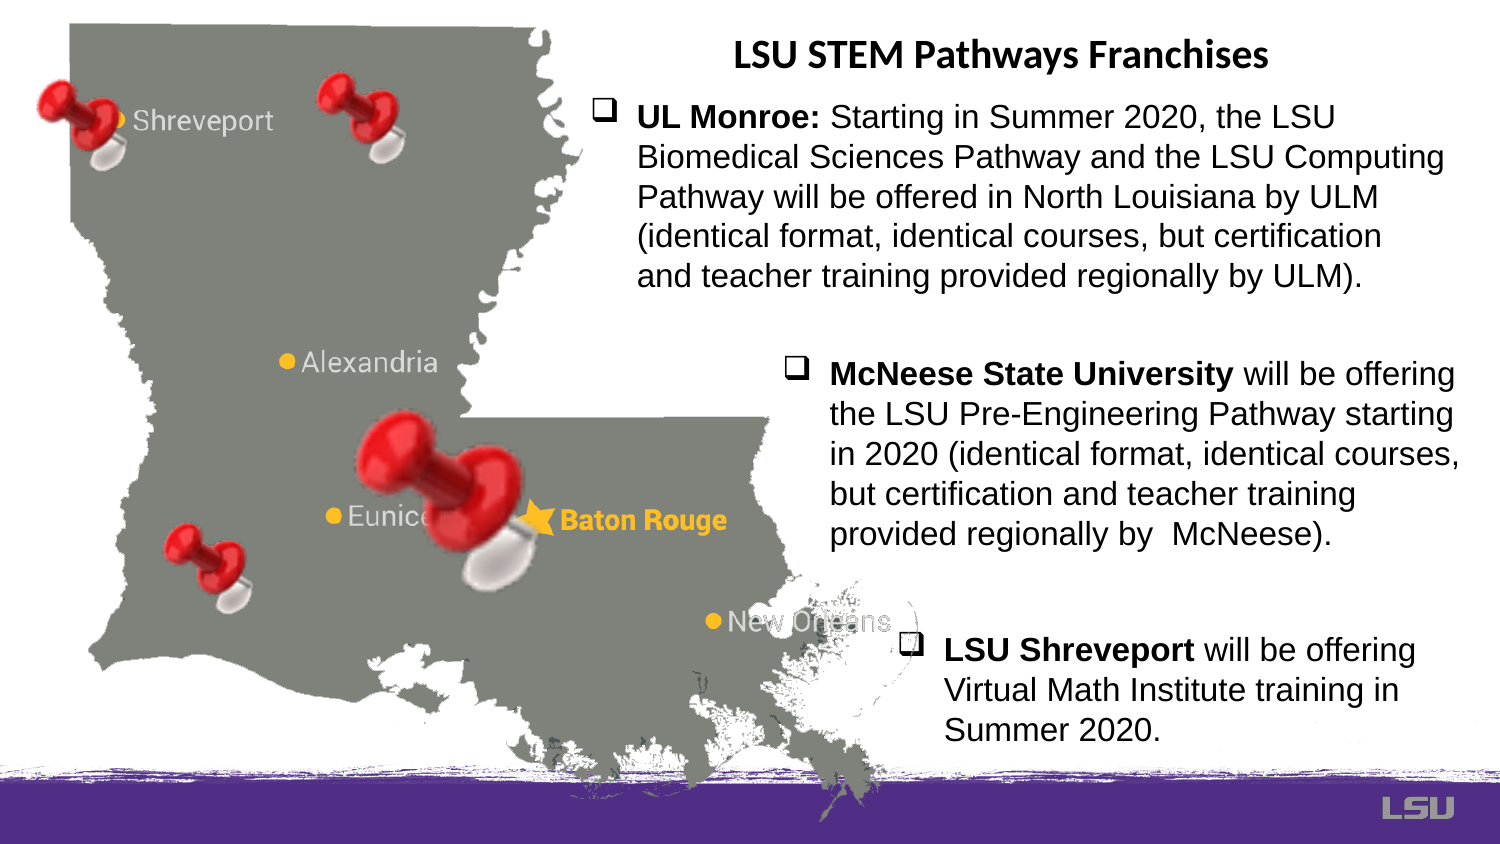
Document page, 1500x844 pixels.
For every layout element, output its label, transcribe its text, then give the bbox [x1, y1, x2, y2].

text_box LSU STEM Pathways Franchises [929, 19, 1410, 85]
picture [0, 0, 1500, 844]
text_box UL Monroe: Starting in Summer 2020, the LSU Biomedical Sciences Pathway and the LSU Computing Pathway will be offered in North Louisiana by ULM (identical format, identical courses, but certification and teacher training provided regionally by ULM). [932, 87, 1462, 302]
text_box McNeese State University will be offering the LSU Pre-Engineering Pathway starting in 2020 (identical format, identical courses, but certification and teacher training provided regionally by McNeese). [932, 345, 1487, 560]
text_box LSU Shreveport will be offering Virtual Math Institute training in Summer 2020. [932, 621, 1471, 756]
